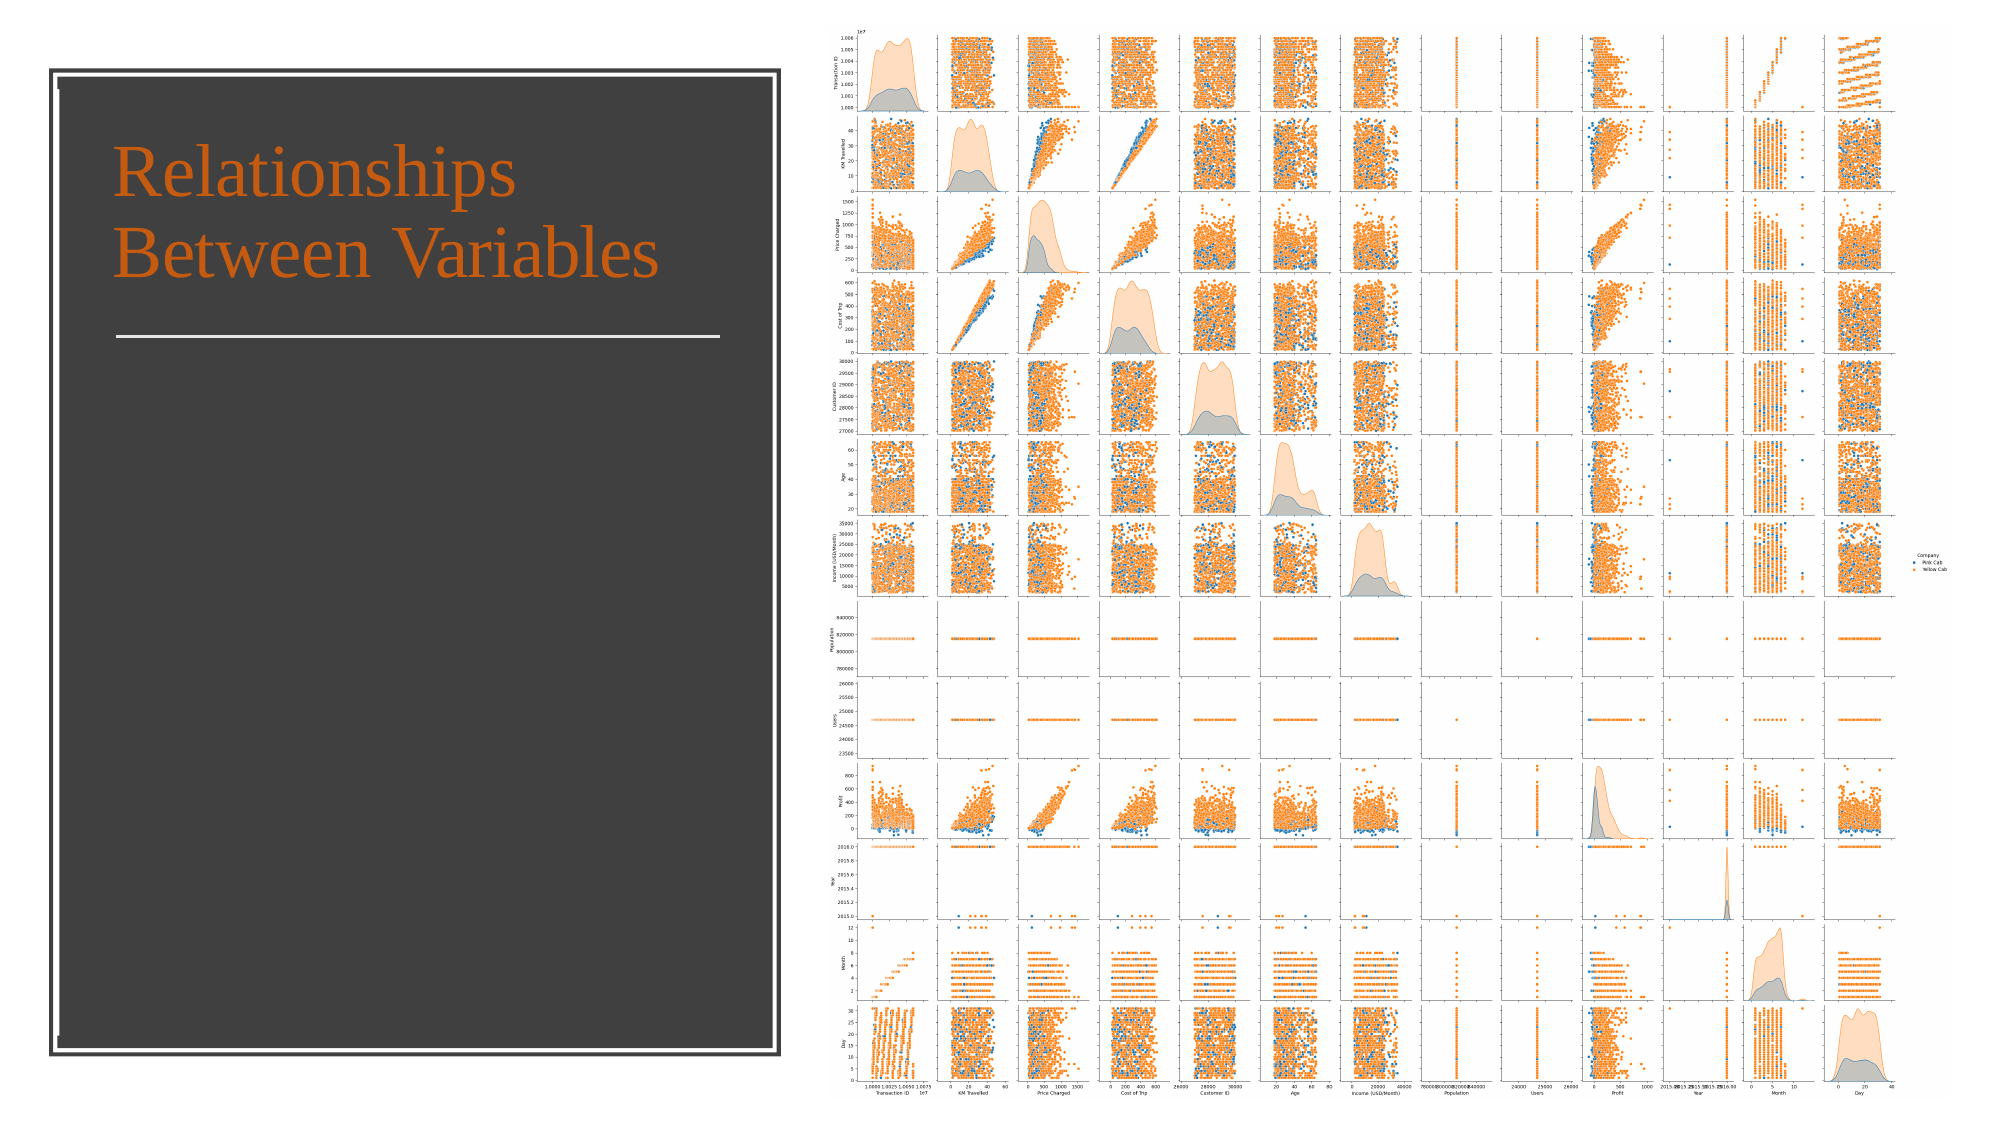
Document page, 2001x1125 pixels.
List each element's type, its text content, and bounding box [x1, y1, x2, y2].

picture [825, 25, 1952, 1100]
title Relationships Between Variables [110, 100, 705, 319]
text_box [49, 68, 781, 1057]
